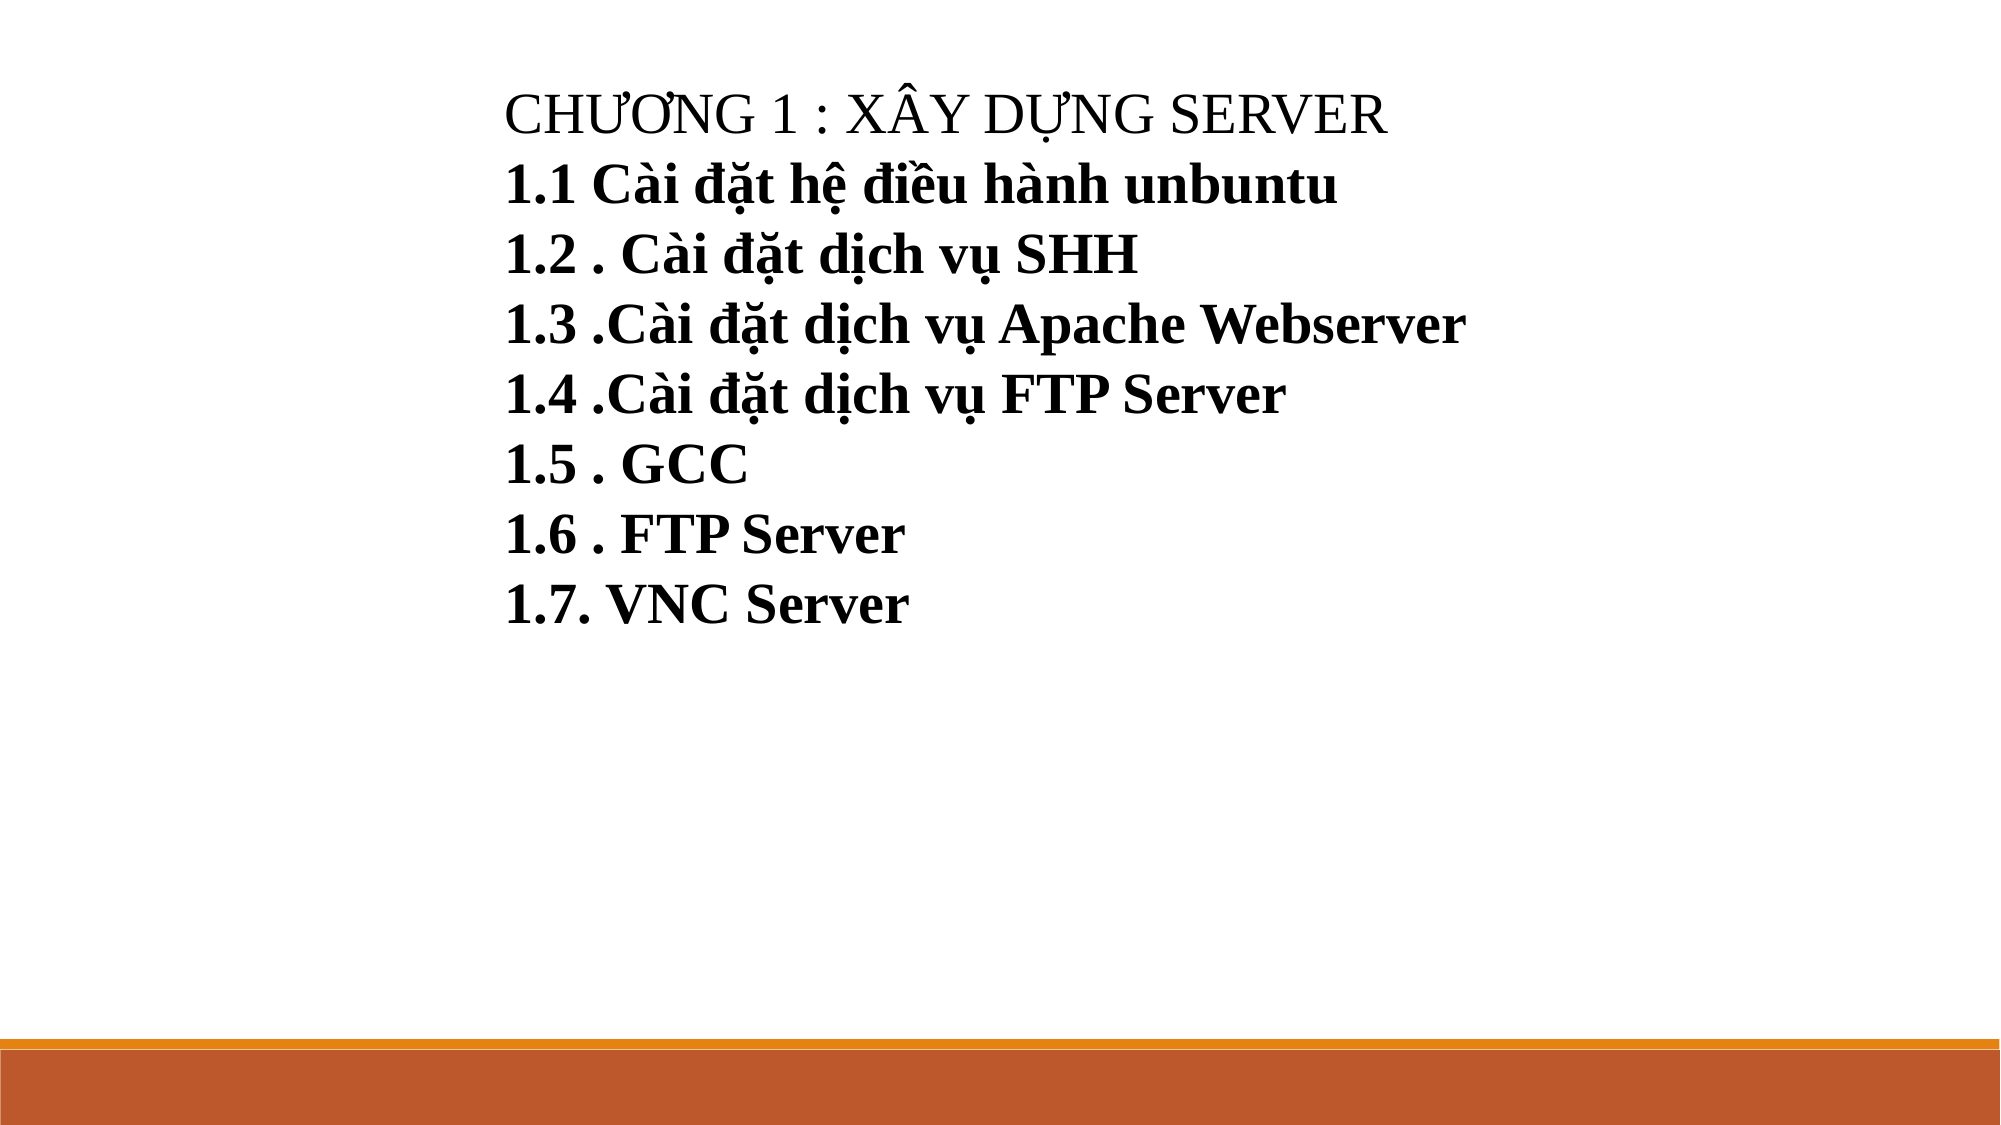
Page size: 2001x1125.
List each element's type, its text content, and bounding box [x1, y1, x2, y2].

text_box CHƯƠNG 1 : XÂY DỰNG SERVER 1.1 Cài đặt hệ điều hành unbuntu 1.2 . Cài đặt dịch vụ SHH 1.3 .Cài đặt dịch vụ Apache Webserver 1.4 .Cài đặt dịch vụ FTP Server 1.5 . GCC 1.6 . FTP Server 1.7. VNC Server [489, 67, 1511, 643]
